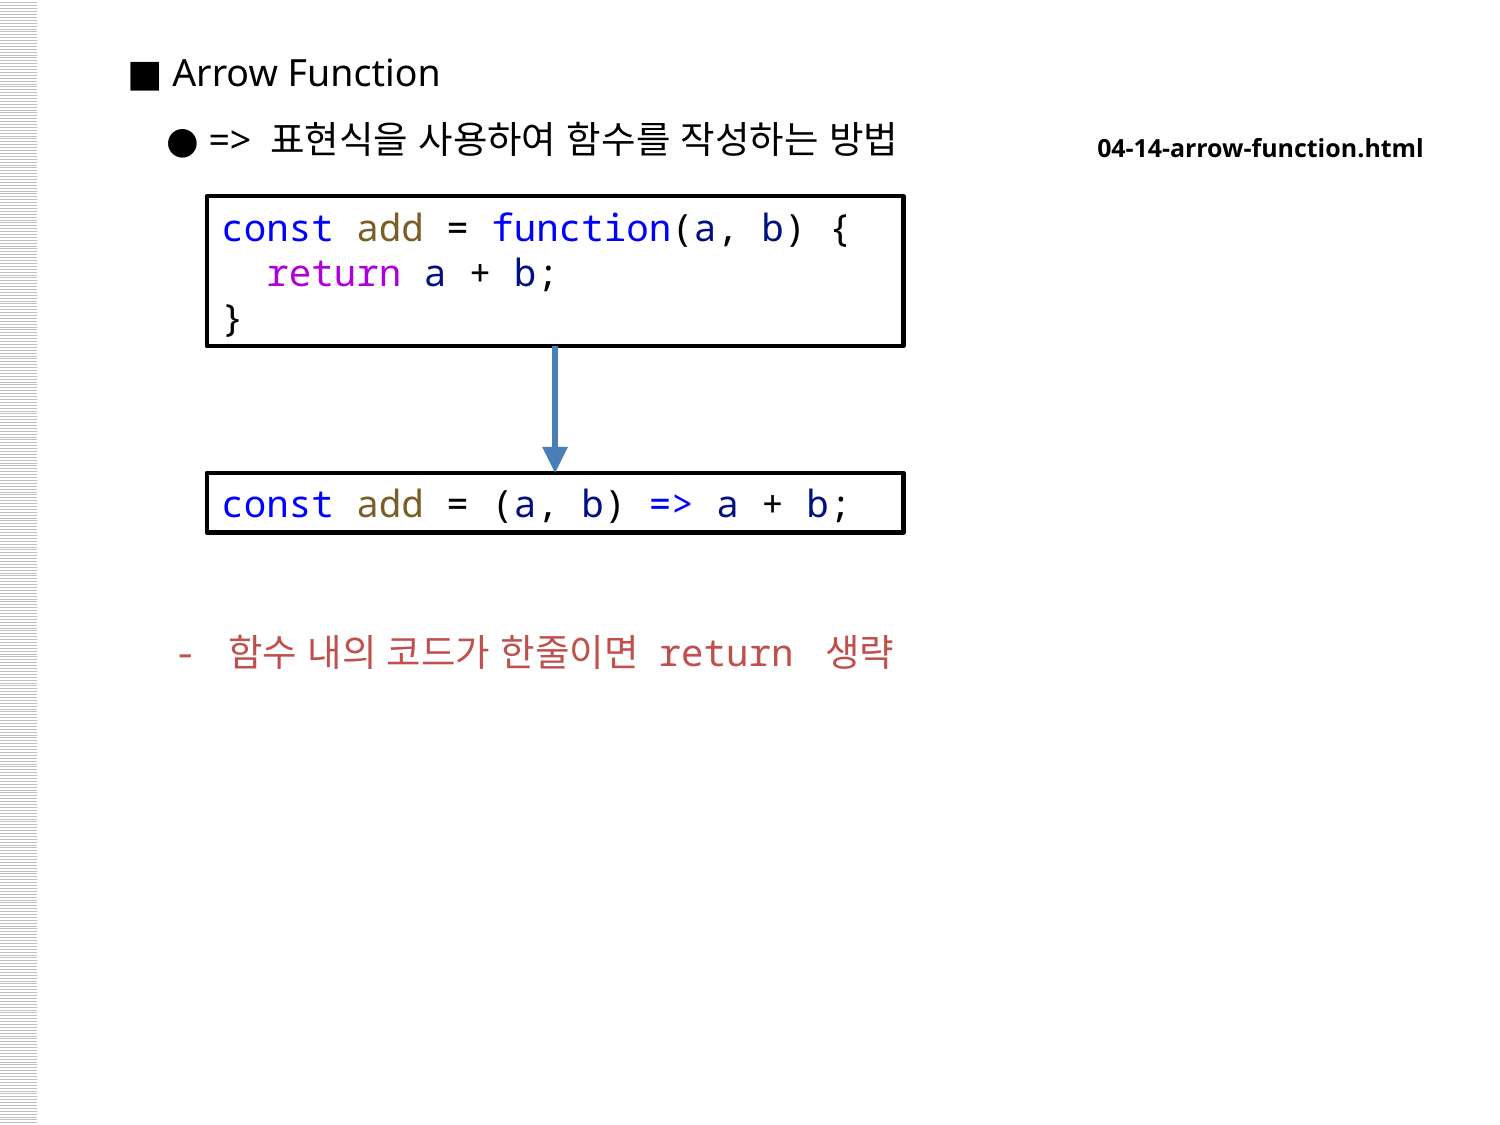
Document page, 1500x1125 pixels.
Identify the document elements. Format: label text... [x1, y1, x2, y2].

text_box - 함수 내의 코드가 한줄이면 return 생략 [159, 621, 1081, 682]
text_box ■ Arrow Function ● => 표현식을 사용하여 함수를 작성하는 방법 [112, 19, 914, 169]
text_box 04-14-arrow-function.html [1082, 125, 1440, 171]
text_box const add = function(a, b) { return a + b; } [205, 194, 906, 348]
text_box const add = (a, b) => a + b; [205, 471, 906, 535]
